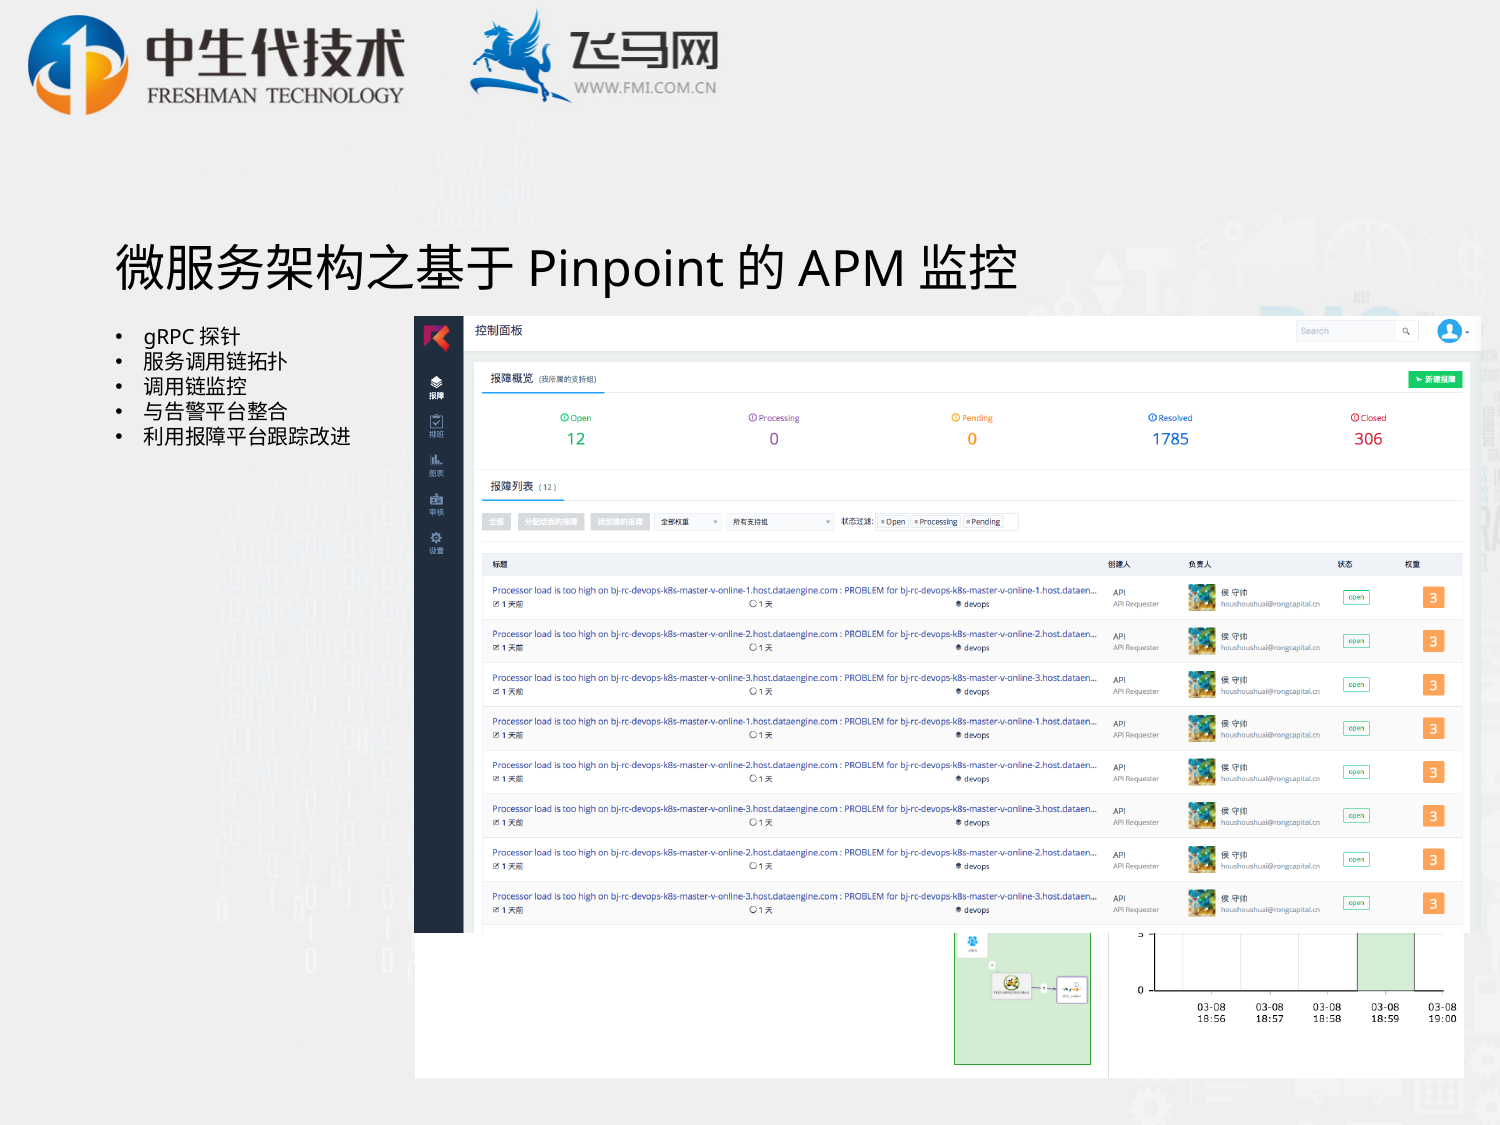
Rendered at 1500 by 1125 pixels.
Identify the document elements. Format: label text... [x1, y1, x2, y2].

picture [0, 0, 1500, 1125]
title 微服务架构之基于Pinpoint的APM监控 [100, 235, 1395, 305]
text_box gRPC探针 服务调用链拓扑 调用链监控 与告警平台整合 利用报障平台跟踪改进 [100, 316, 379, 457]
